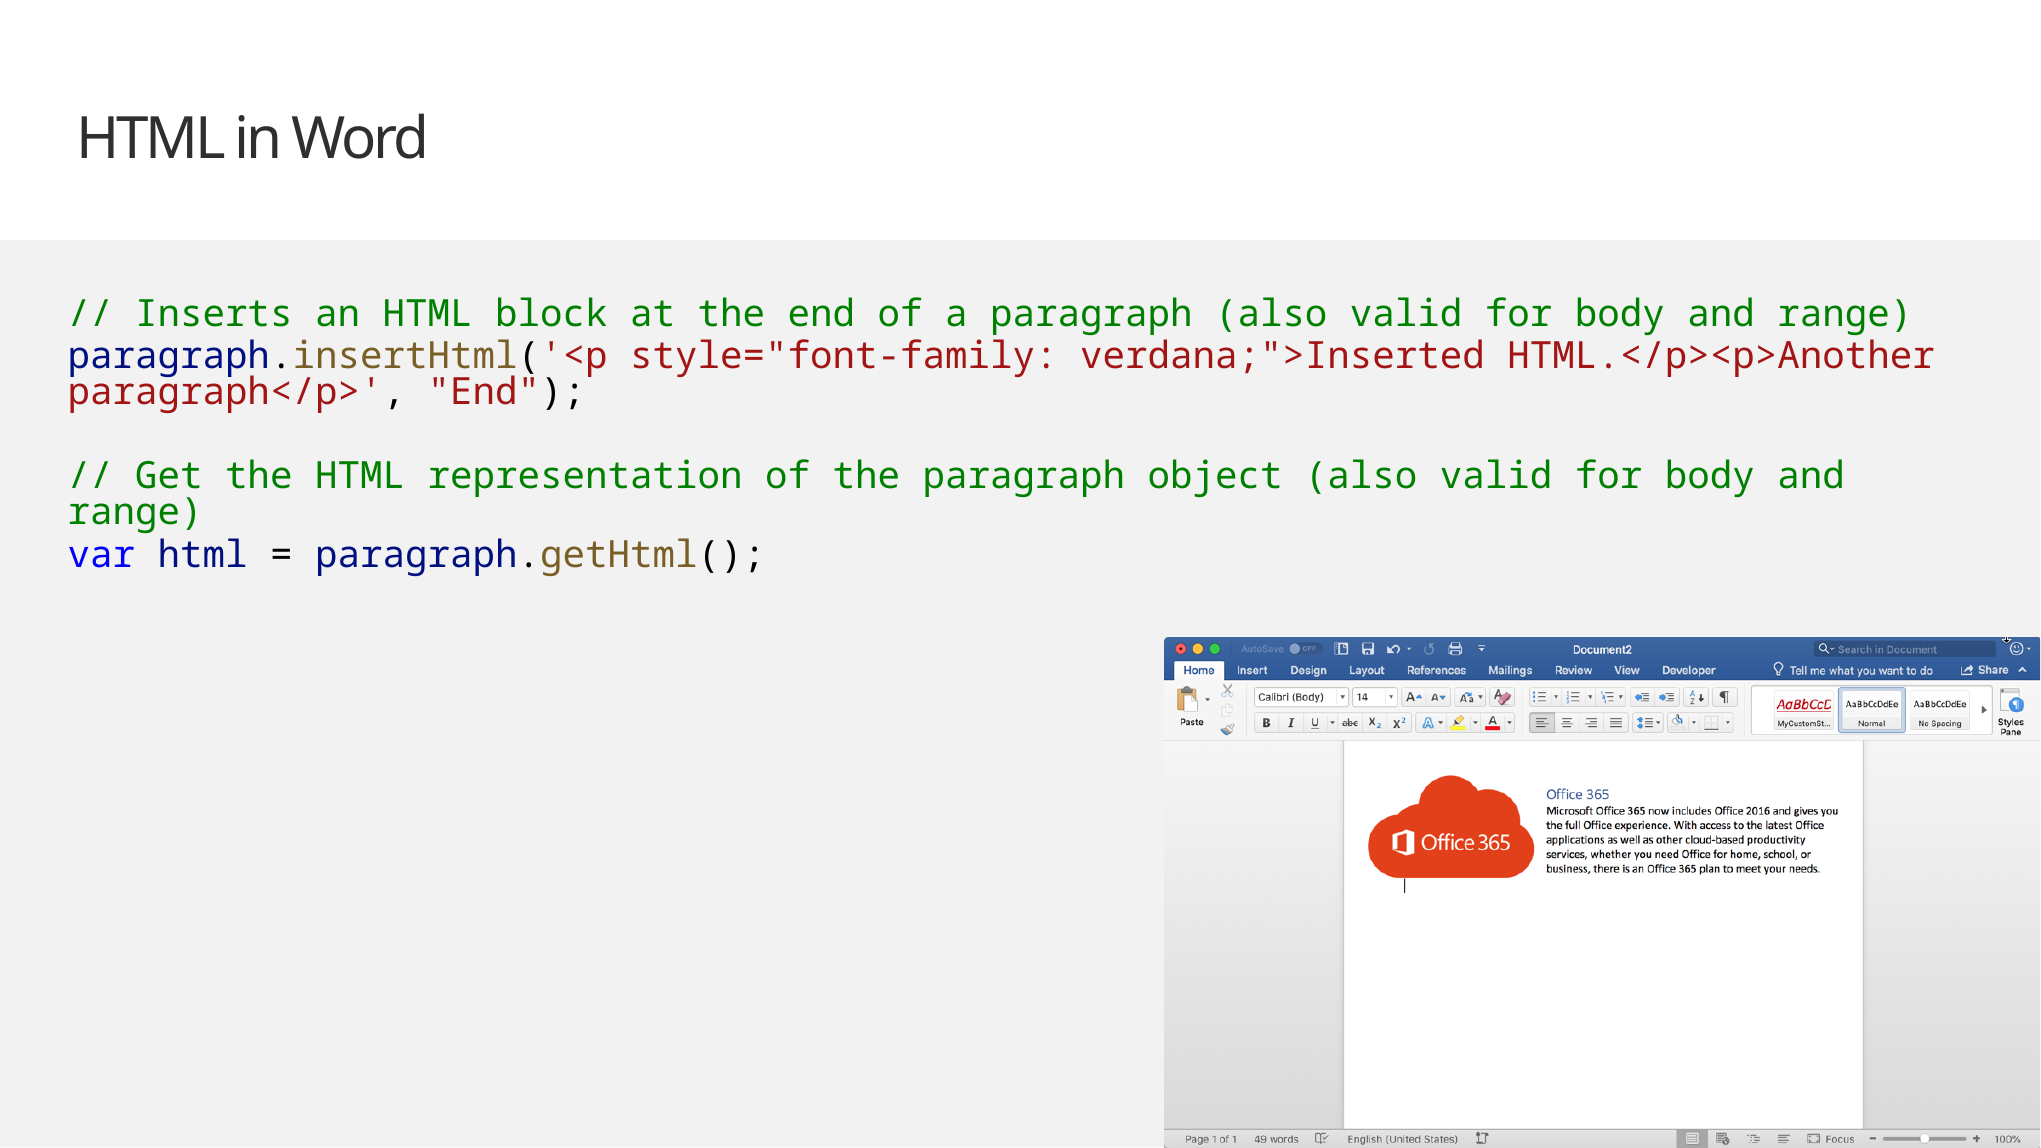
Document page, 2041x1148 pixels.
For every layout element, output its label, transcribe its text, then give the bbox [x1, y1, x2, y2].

list // Inserts an HTML block at the end of a paragraph (also valid for body and range) paragraph.insertHtml('<p style="font-family: verdana;">Inserted HTML.</p><p>Another paragraph</p>', "End"); // Get the HTML representation of the paragraph object (also valid for body and range) var html = paragraph.getHtml(); [52, 282, 1987, 557]
text_box [0, 239, 2041, 1148]
title HTML in Word [76, 103, 1969, 172]
picture [1163, 636, 2041, 1148]
